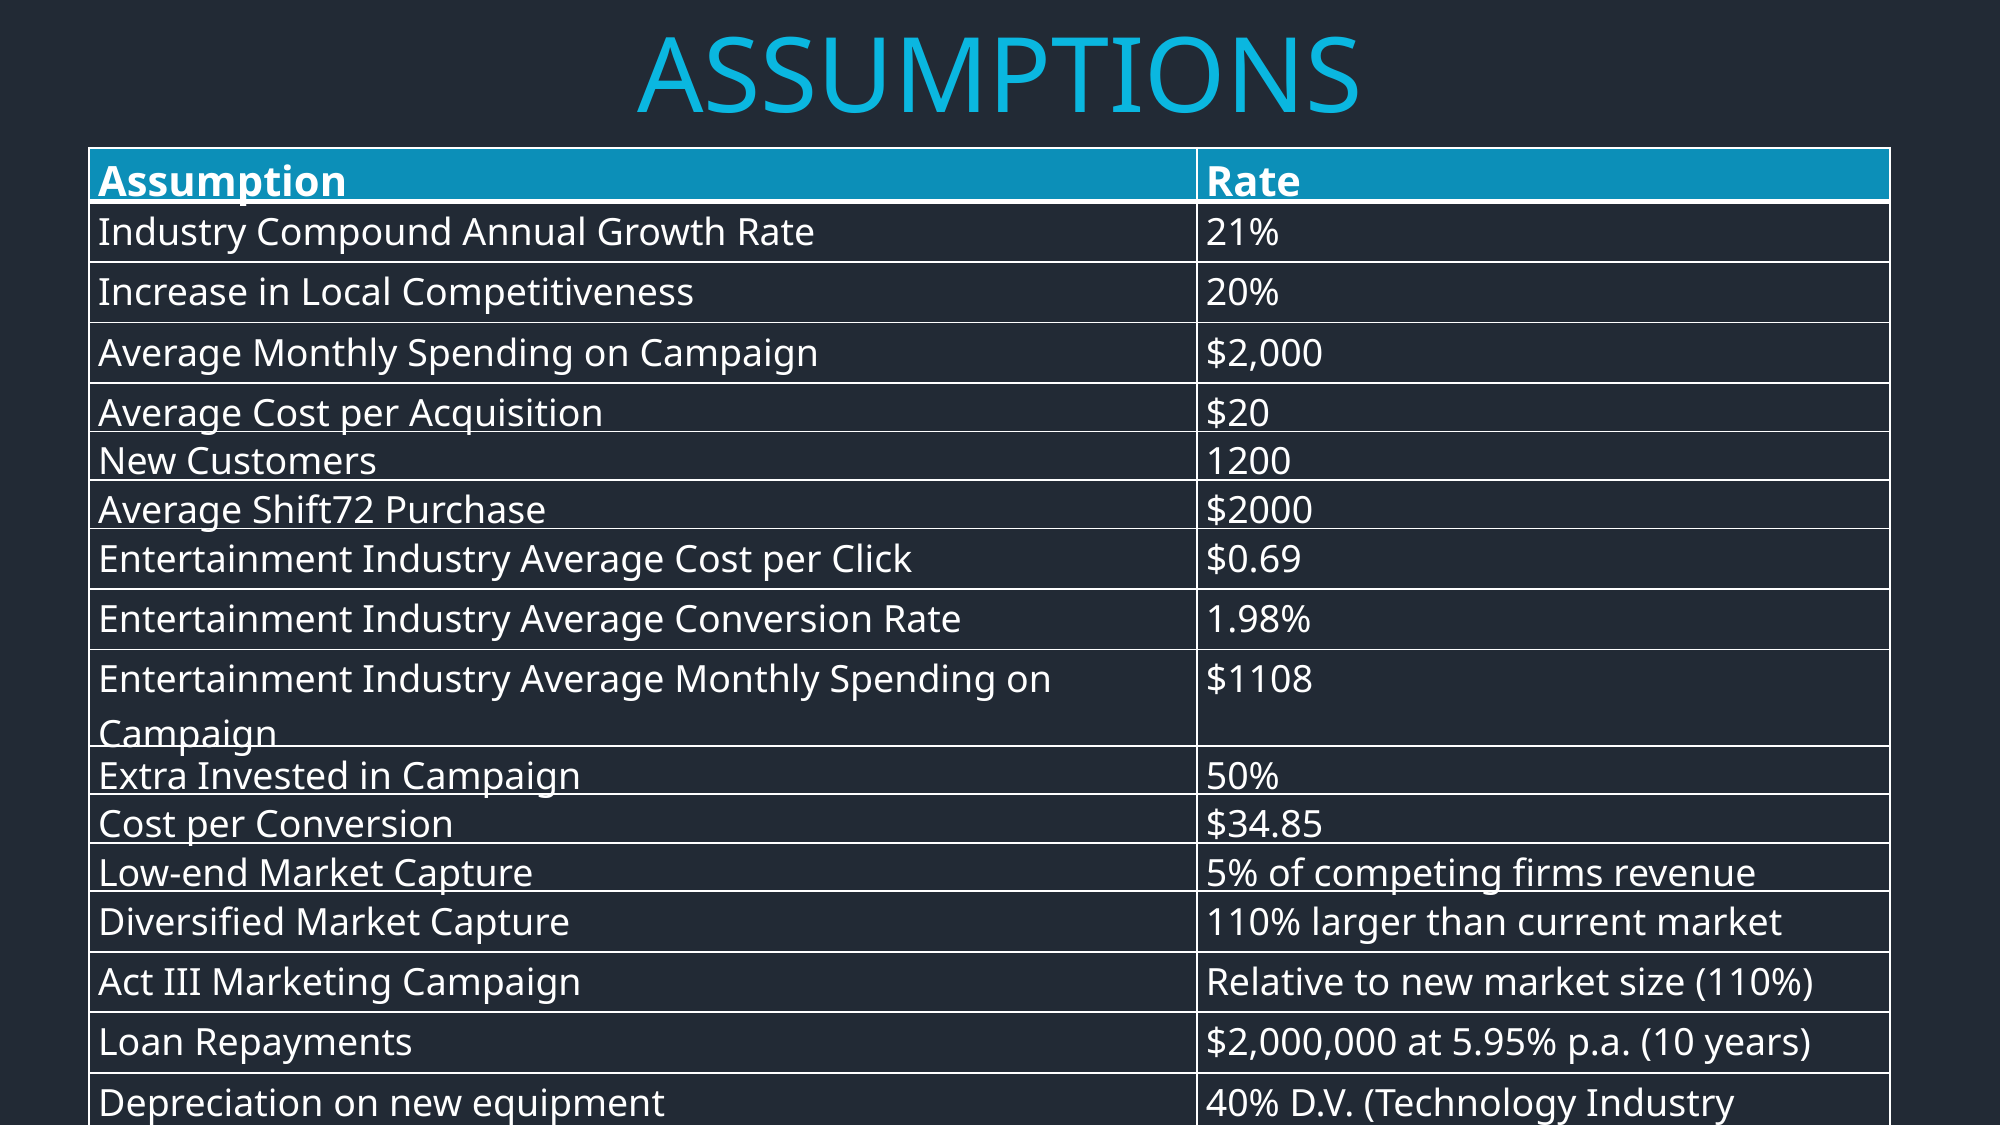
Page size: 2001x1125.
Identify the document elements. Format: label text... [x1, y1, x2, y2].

text_box ASSUMPTIONS [582, 0, 1418, 141]
table_cell $20 [1198, 384, 1889, 431]
table_cell Industry Compound Annual Growth Rate [90, 204, 1196, 261]
table_cell $2000 [1198, 481, 1889, 528]
table_cell Entertainment Industry Average Cost per Click [90, 529, 1196, 588]
table_header Rate [1198, 149, 1889, 199]
table_cell Diversified Market Capture [90, 892, 1196, 951]
table_cell $34.85 [1198, 795, 1889, 842]
table_cell 20% [1198, 263, 1889, 322]
table_cell Depreciation on new equipment [90, 1074, 1196, 1125]
table_cell Average Monthly Spending on Campaign [90, 323, 1196, 382]
table_cell $2,000 [1198, 323, 1889, 382]
table_cell Increase in Local Competitiveness [90, 263, 1196, 322]
table_cell $2,000,000 at 5.95% p.a. (10 years) [1198, 1013, 1889, 1072]
table_cell $0.69 [1198, 529, 1889, 588]
table_cell Cost per Conversion [90, 795, 1196, 842]
table_cell Loan Repayments [90, 1013, 1196, 1072]
table_cell 110% larger than current market [1198, 892, 1889, 951]
table_cell 21% [1198, 204, 1889, 261]
table_cell Entertainment Industry Average Conversion Rate [90, 590, 1196, 649]
table_cell 50% [1198, 747, 1889, 793]
table_cell 40% D.V. (Technology Industry Average) [1198, 1074, 1889, 1125]
table_cell $1108 [1198, 650, 1889, 745]
table_cell 5% of competing firms revenue [1198, 844, 1889, 890]
table_cell Relative to new market size (110%) [1198, 953, 1889, 1011]
table_header Assumption [90, 149, 1196, 199]
table_cell Average Shift72 Purchase [90, 481, 1196, 528]
table_cell Entertainment Industry Average Monthly Spending on Campaign [90, 650, 1196, 745]
table_cell 1.98% [1198, 590, 1889, 649]
table_cell Low-end Market Capture [90, 844, 1196, 890]
table_cell 1200 [1198, 432, 1889, 479]
table_cell New Customers [90, 432, 1196, 479]
table_cell Average Cost per Acquisition [90, 384, 1196, 431]
table_cell Extra Invested in Campaign [90, 747, 1196, 793]
table_cell Act III Marketing Campaign [90, 953, 1196, 1011]
